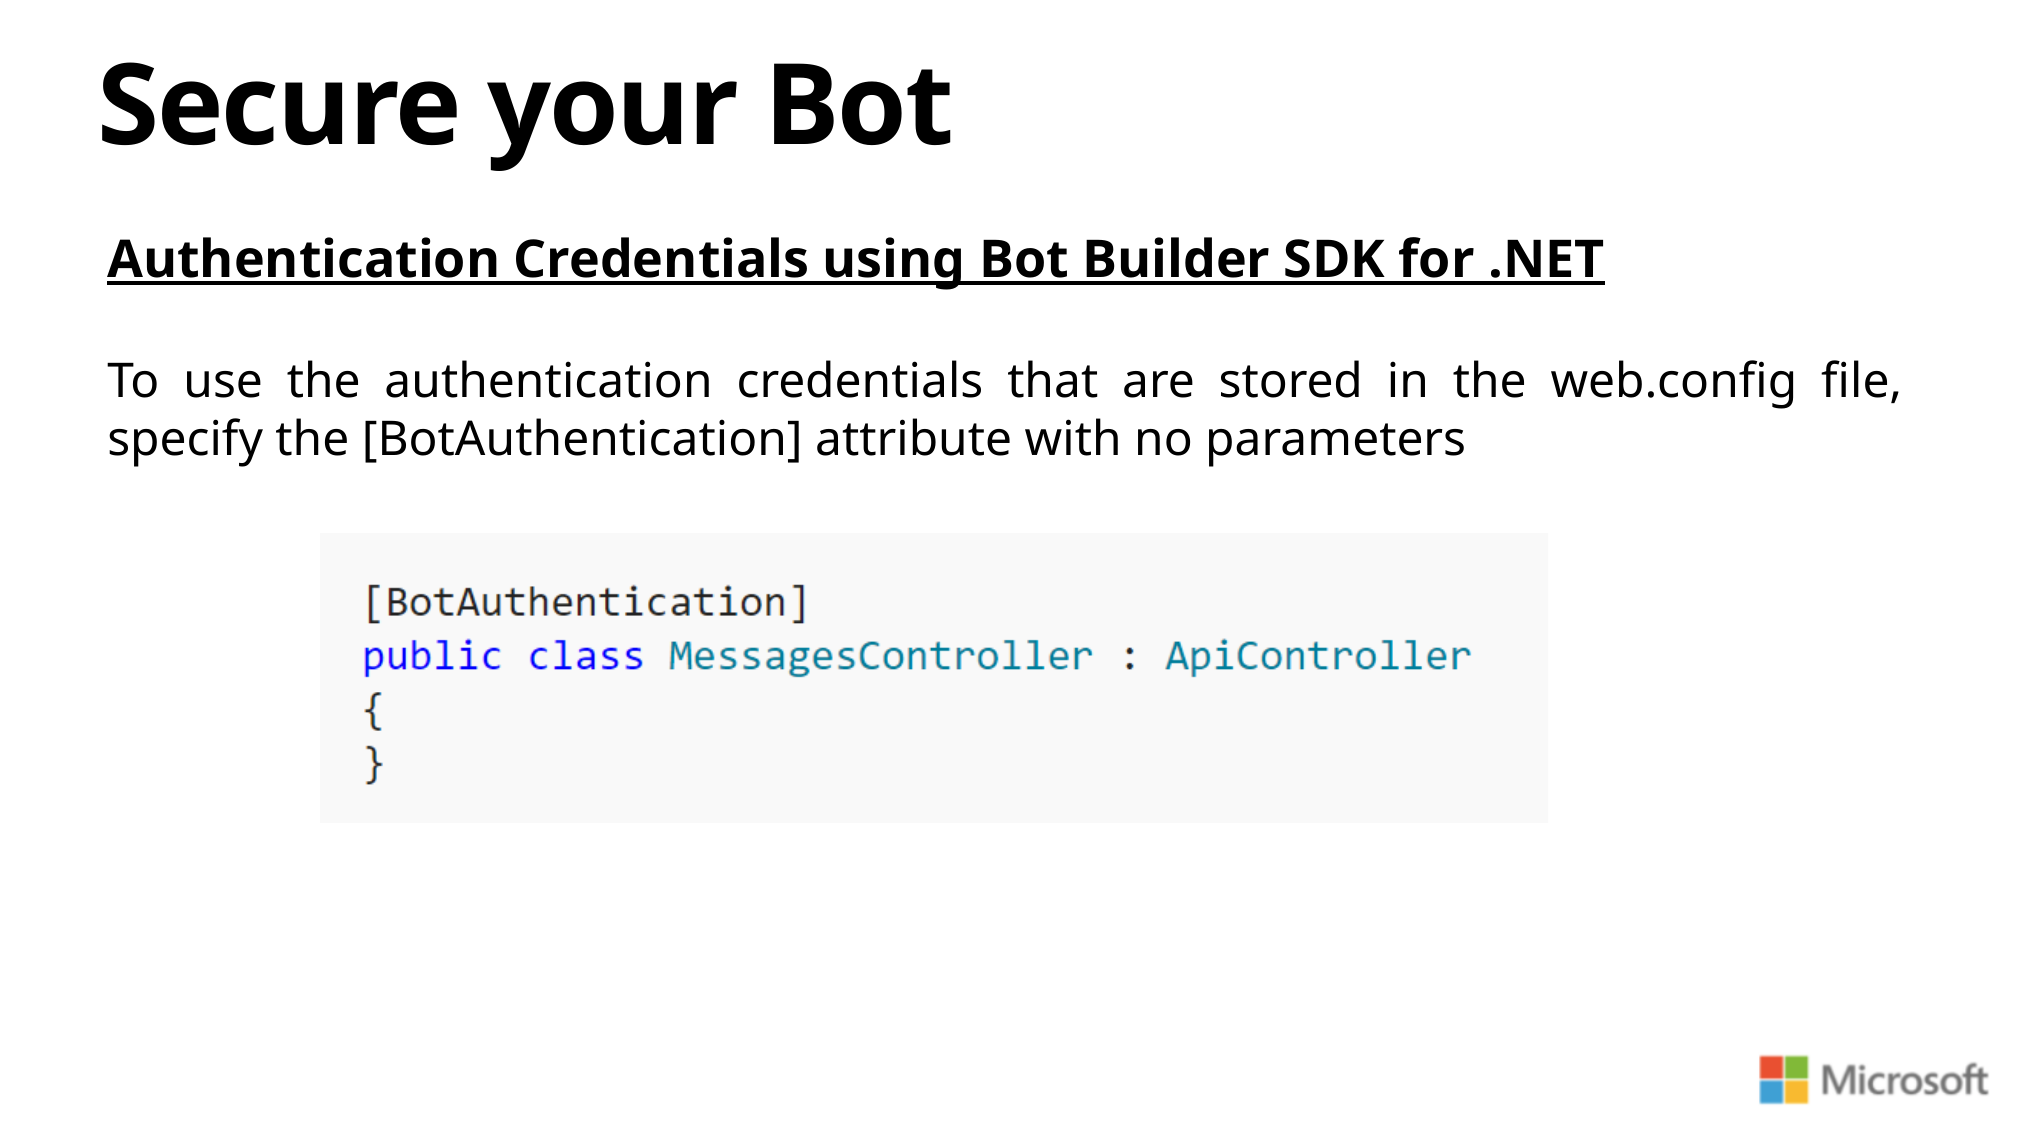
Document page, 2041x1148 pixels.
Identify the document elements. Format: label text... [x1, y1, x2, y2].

picture [1731, 1023, 2007, 1122]
picture [320, 533, 1549, 823]
text_box Secure your Bot [82, 40, 2034, 306]
text_box Authentication Credentials using Bot Builder SDK for .NET To use the authentication credentials that are stored in the web.config file, specify the [BotAuthentication] attribute with no parameters [92, 217, 1920, 530]
